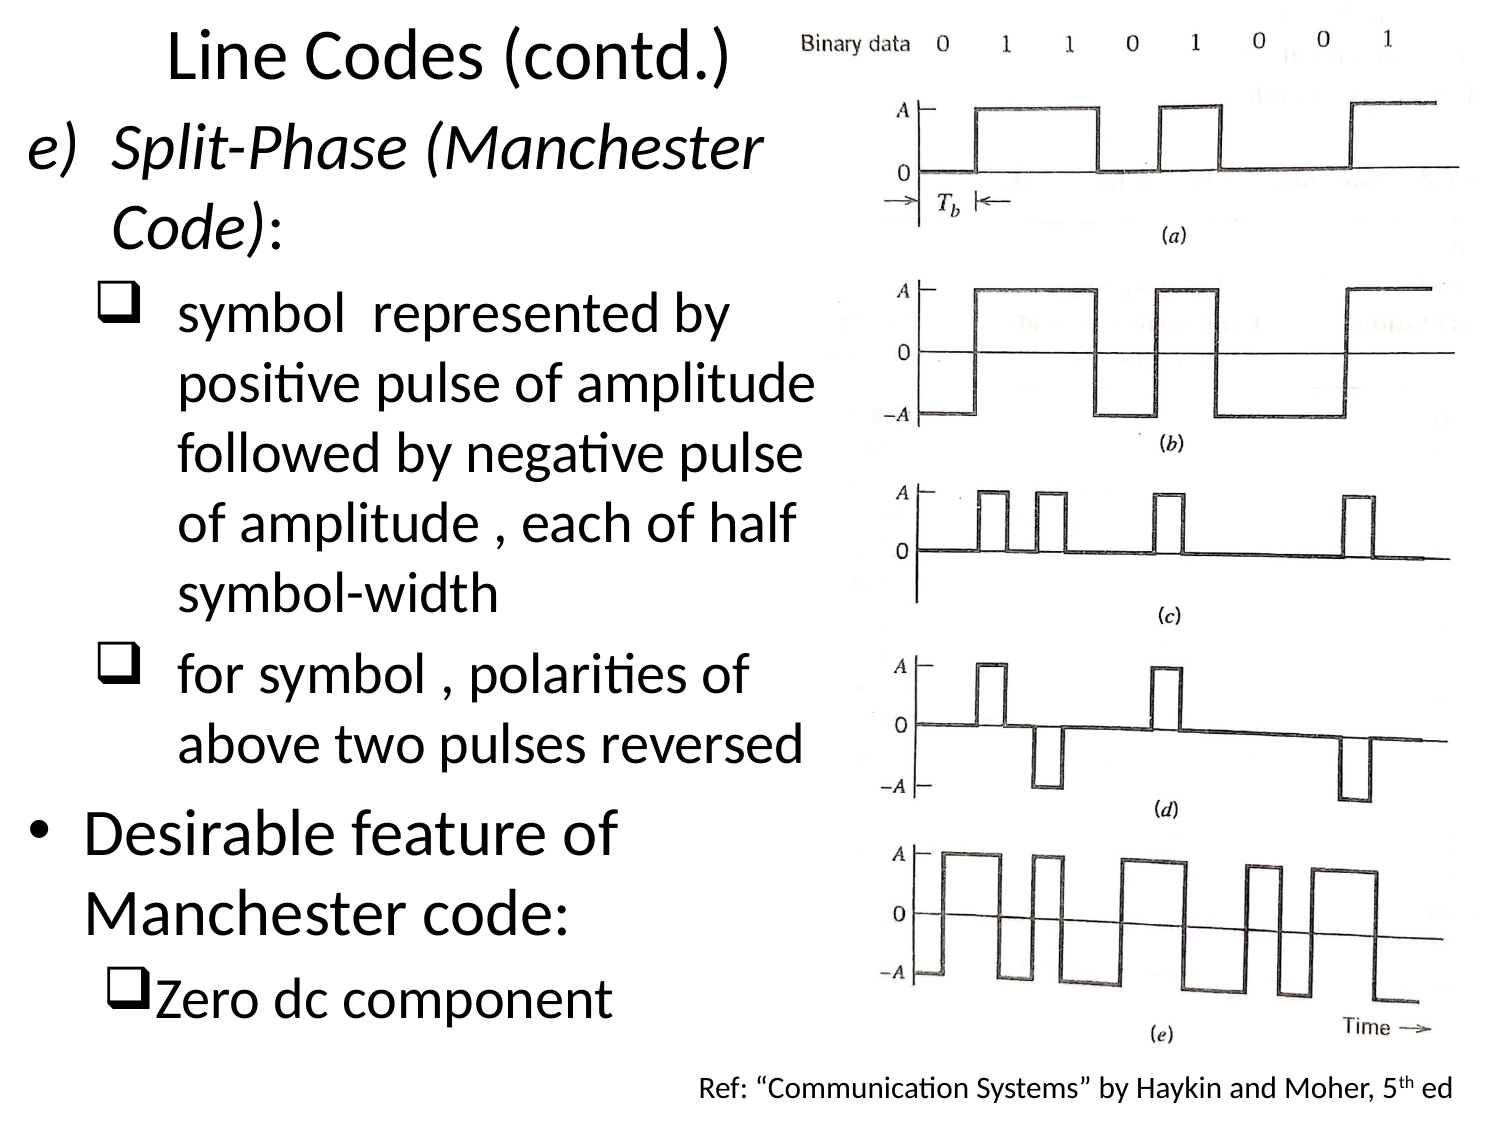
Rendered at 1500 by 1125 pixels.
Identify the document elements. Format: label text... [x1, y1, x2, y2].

title Line Codes (contd.) [0, 0, 782, 144]
picture [784, 0, 1474, 1063]
text_box Ref: “Communication Systems” by Haykin and Moher, 5th ed [683, 1059, 1469, 1112]
